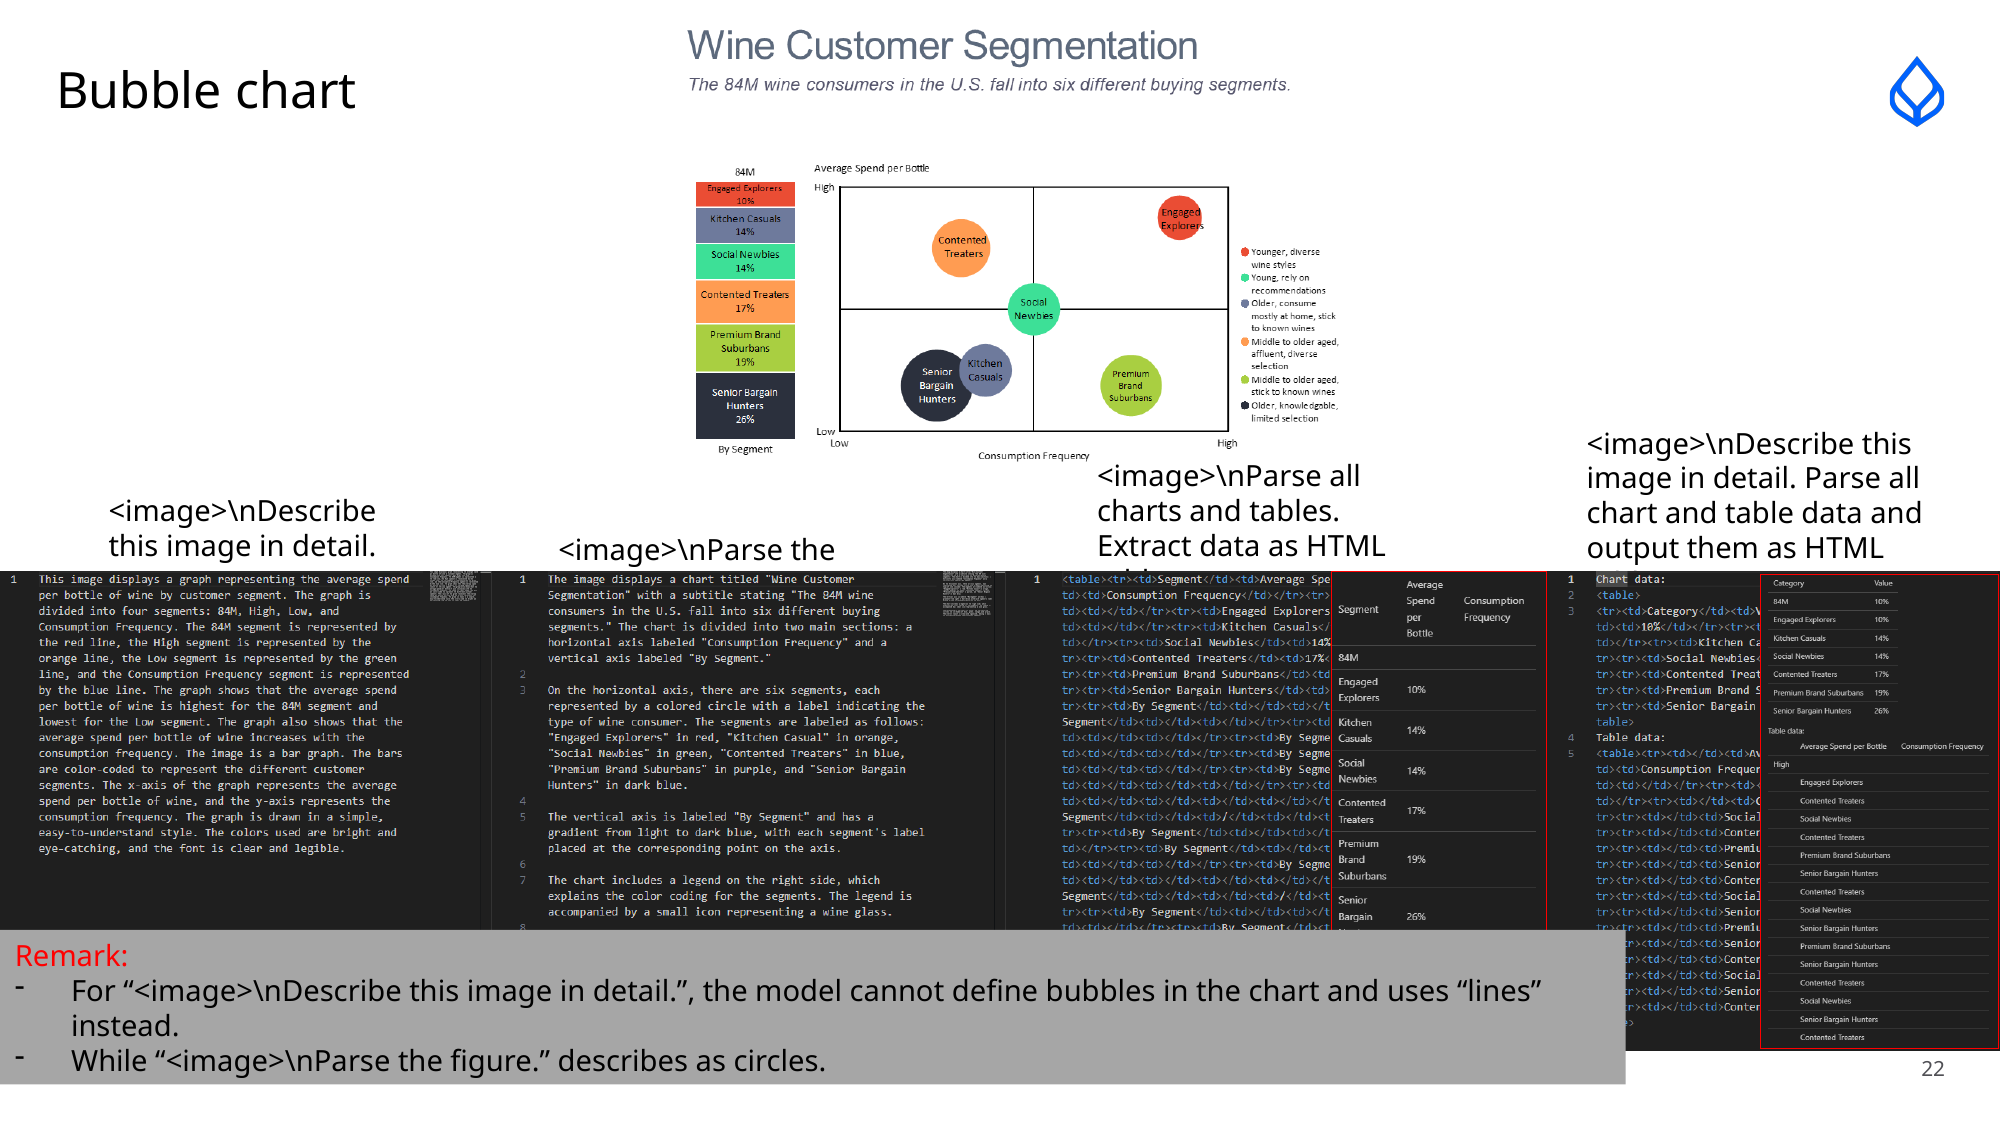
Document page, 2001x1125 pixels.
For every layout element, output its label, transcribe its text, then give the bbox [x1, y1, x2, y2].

picture [0, 571, 2000, 1051]
text_box <image>\nParse all charts and tables. Extract data as HTML tables. [1082, 450, 1449, 571]
title Bubble chart [55, 55, 642, 146]
picture [642, 11, 1369, 473]
text_box <image>\nParse the figure. [543, 506, 932, 571]
text_box <image>\nDescribe this image in detail. Parse all chart and table data and output them as HTML tables. [1571, 417, 1977, 571]
picture [1889, 56, 1945, 127]
text_box <image>\nDescribe this image in detail. [93, 485, 393, 570]
text_box Remark: For “<image>\nDescribe this image in detail.”, the model cannot define bubbles in the chart and uses “lines” instead. While “<image>\nParse the figure.” describes as circles. [0, 1051, 1626, 1085]
slide_number 22 [1803, 1055, 1945, 1085]
